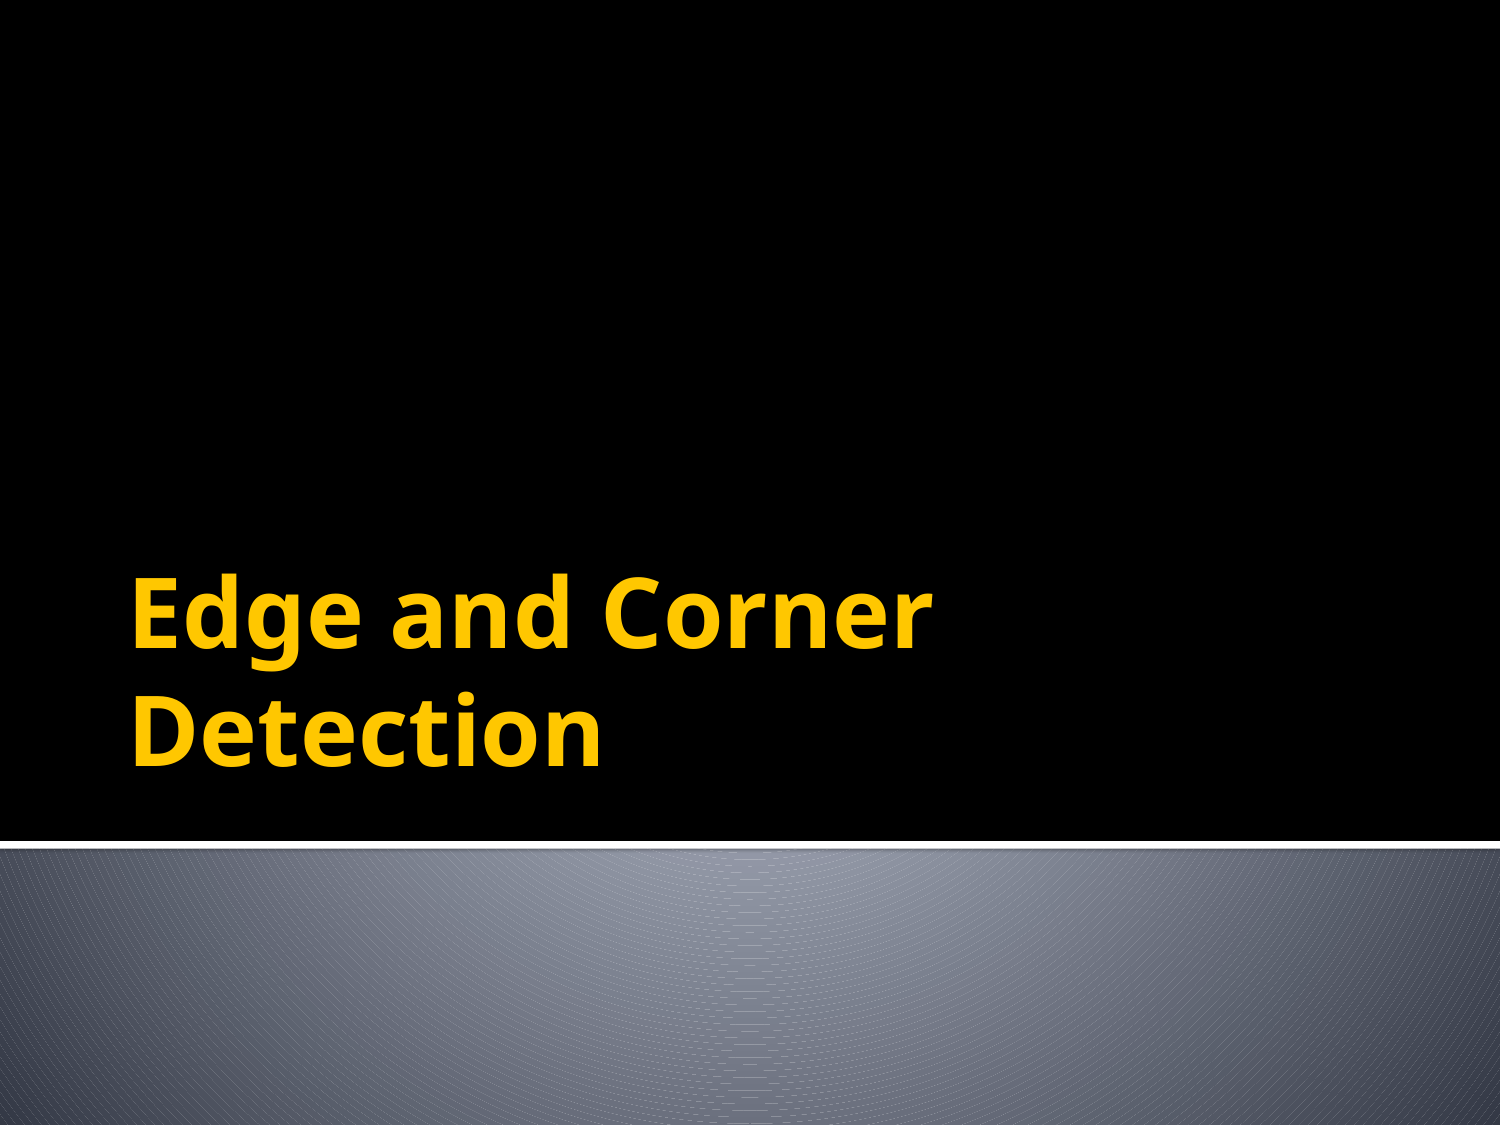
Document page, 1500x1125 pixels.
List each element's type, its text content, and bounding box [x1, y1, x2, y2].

title Edge and Corner Detection [112, 550, 1438, 825]
